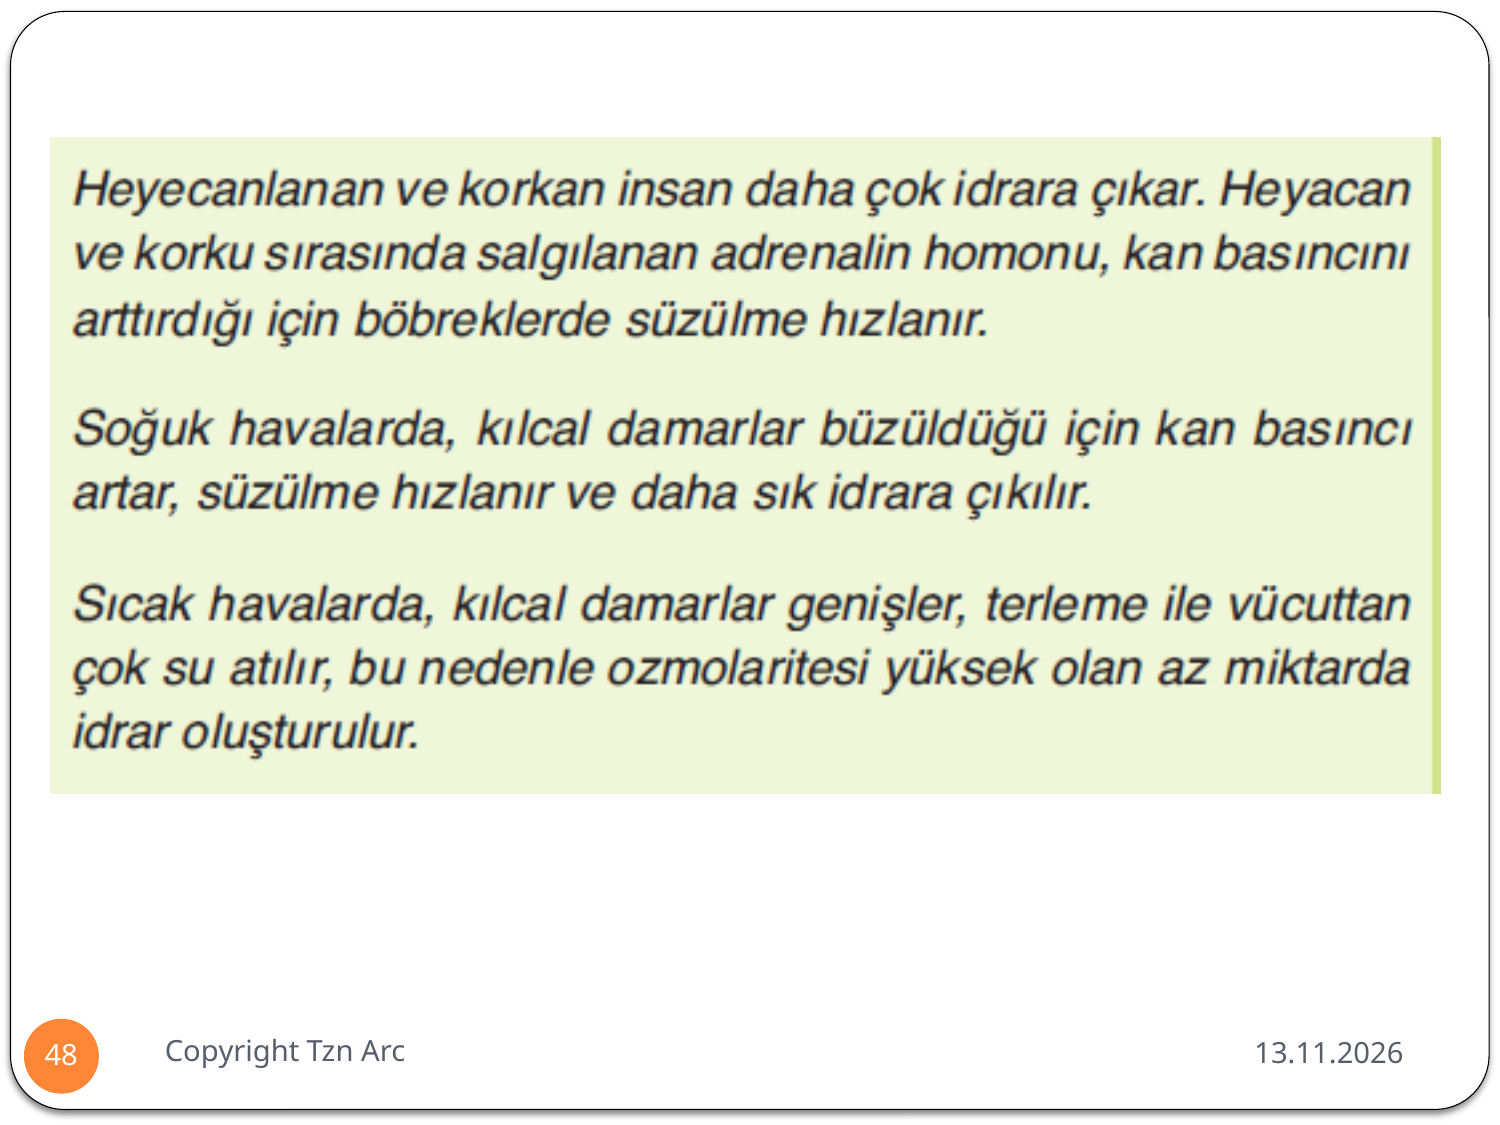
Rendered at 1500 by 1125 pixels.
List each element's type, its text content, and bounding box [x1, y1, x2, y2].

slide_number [1012, 1015, 1419, 1094]
footer Copyright Tzn Arc [150, 1012, 800, 1088]
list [50, 136, 1441, 794]
slide_number 48 [23, 1018, 99, 1094]
